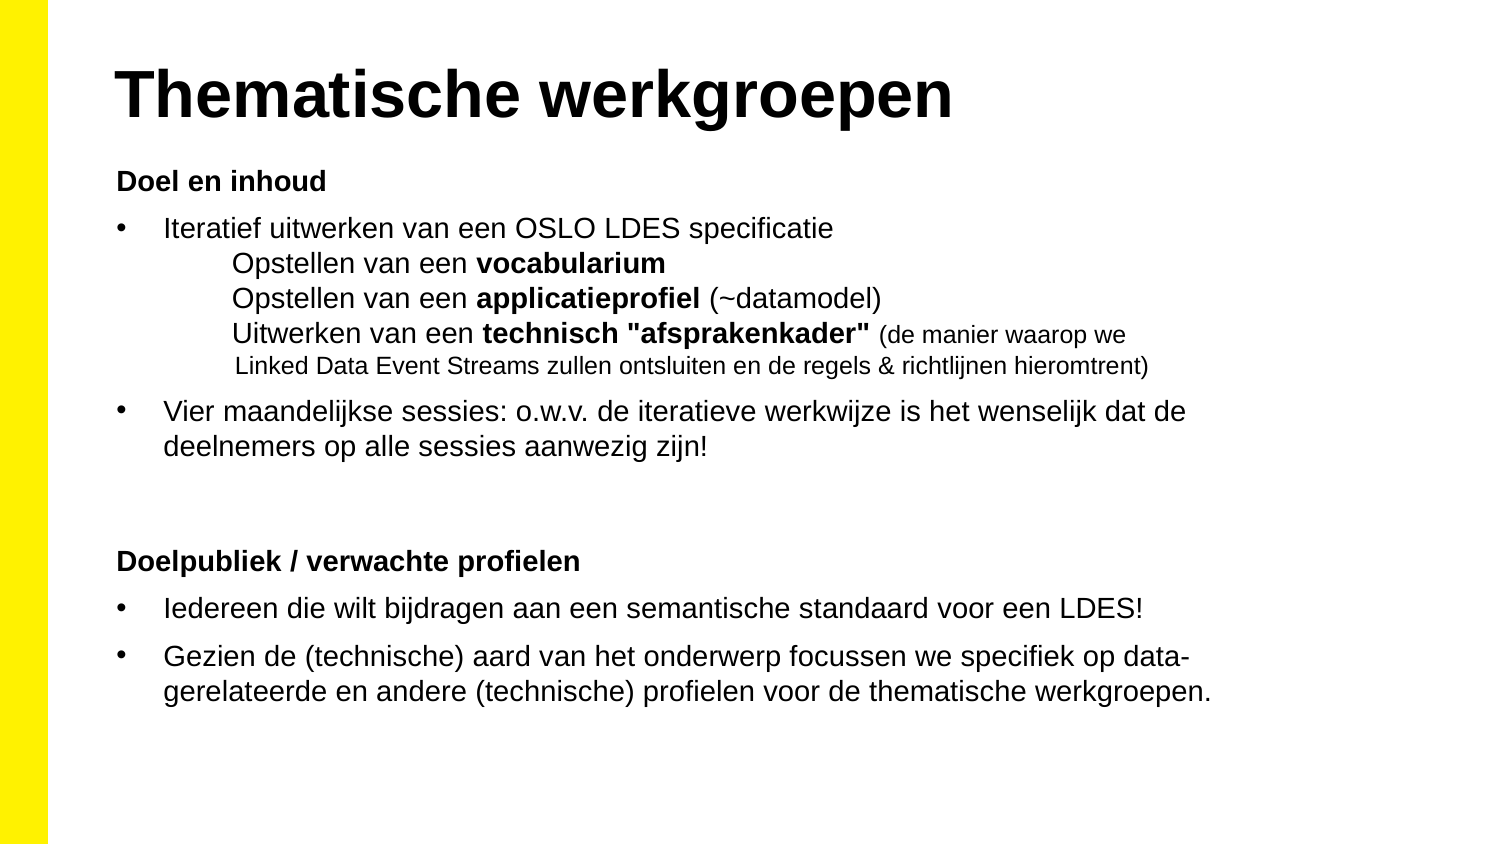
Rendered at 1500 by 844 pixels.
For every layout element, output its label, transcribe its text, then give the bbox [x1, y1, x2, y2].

text_box Doel en inhoud Iteratief uitwerken van een OSLO LDES specificatie Opstellen van een vocabularium Opstellen van een applicatieprofiel (~datamodel) Uitwerken van een technisch "afsprakenkader" (de manier waarop we Linked Data Event Streams zullen ontsluiten en de regels & richtlijnen hieromtrent) Vier maandelijkse sessies: o.w.v. de iteratieve werkwijze is het wenselijk dat de deelnemers op alle sessies aanwezig zijn! Doelpubliek / verwachte profielen Iedereen die wilt bijdragen aan een semantische standaard voor een LDES! Gezien de (technische) aard van het onderwerp focussen we specifiek op data-gerelateerde en andere (technische) profielen voor de thematische werkgroepen. [105, 167, 1247, 446]
text_box Thematische werkgroepen [103, 44, 1397, 167]
